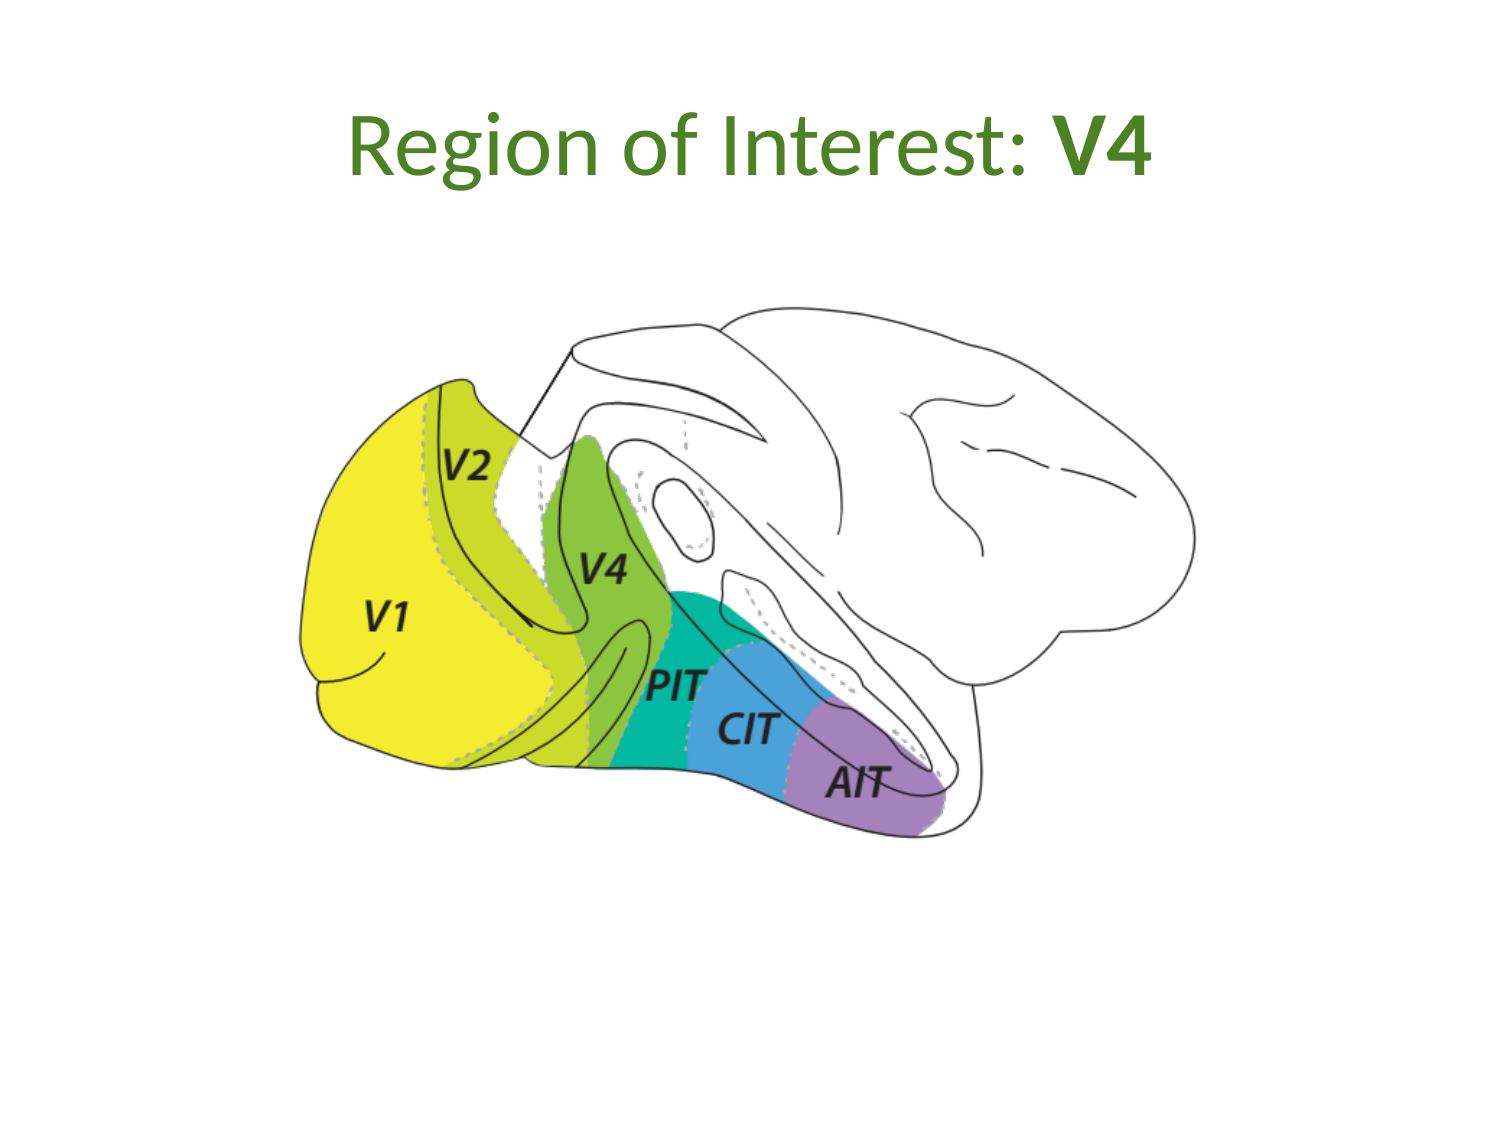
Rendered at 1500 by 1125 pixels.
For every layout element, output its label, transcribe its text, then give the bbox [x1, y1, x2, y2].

title Region of Interest: V4 [75, 45, 1425, 233]
picture [162, 214, 1338, 911]
